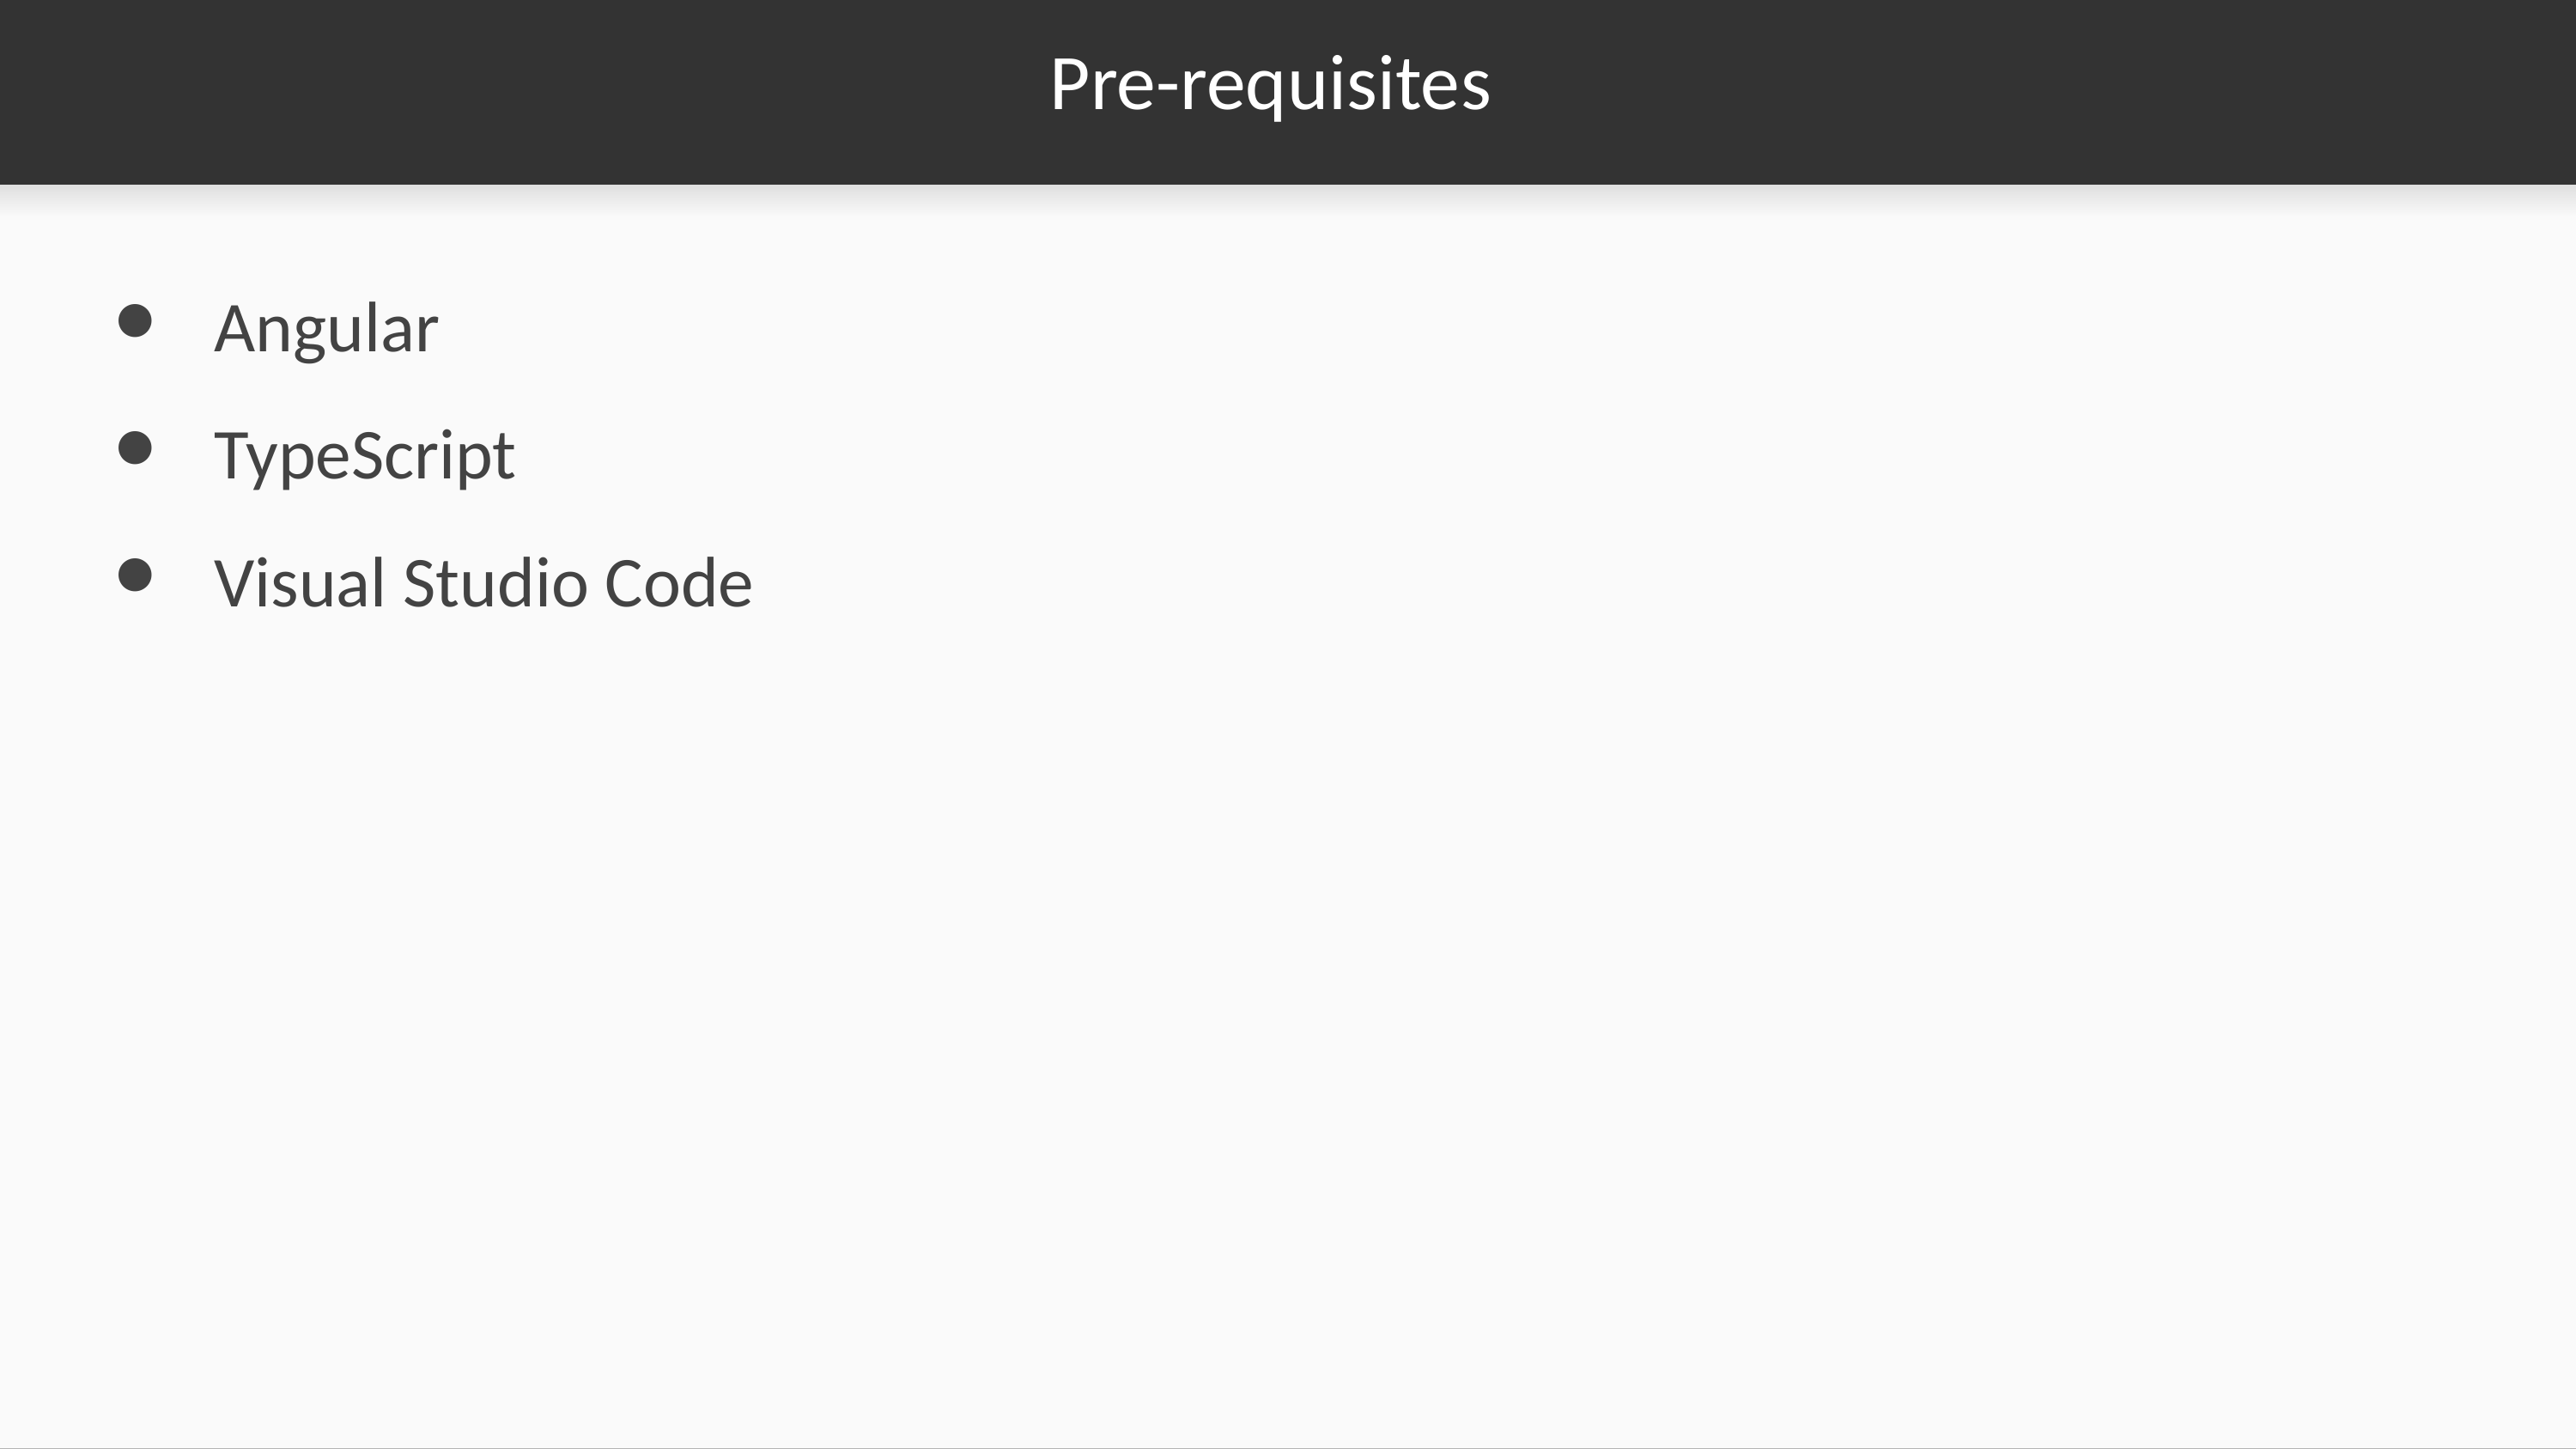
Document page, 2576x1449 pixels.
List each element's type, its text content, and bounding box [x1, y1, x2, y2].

title Pre-requisites [27, 0, 2515, 165]
list Angular TypeScript Visual Studio Code [58, 241, 2515, 1396]
